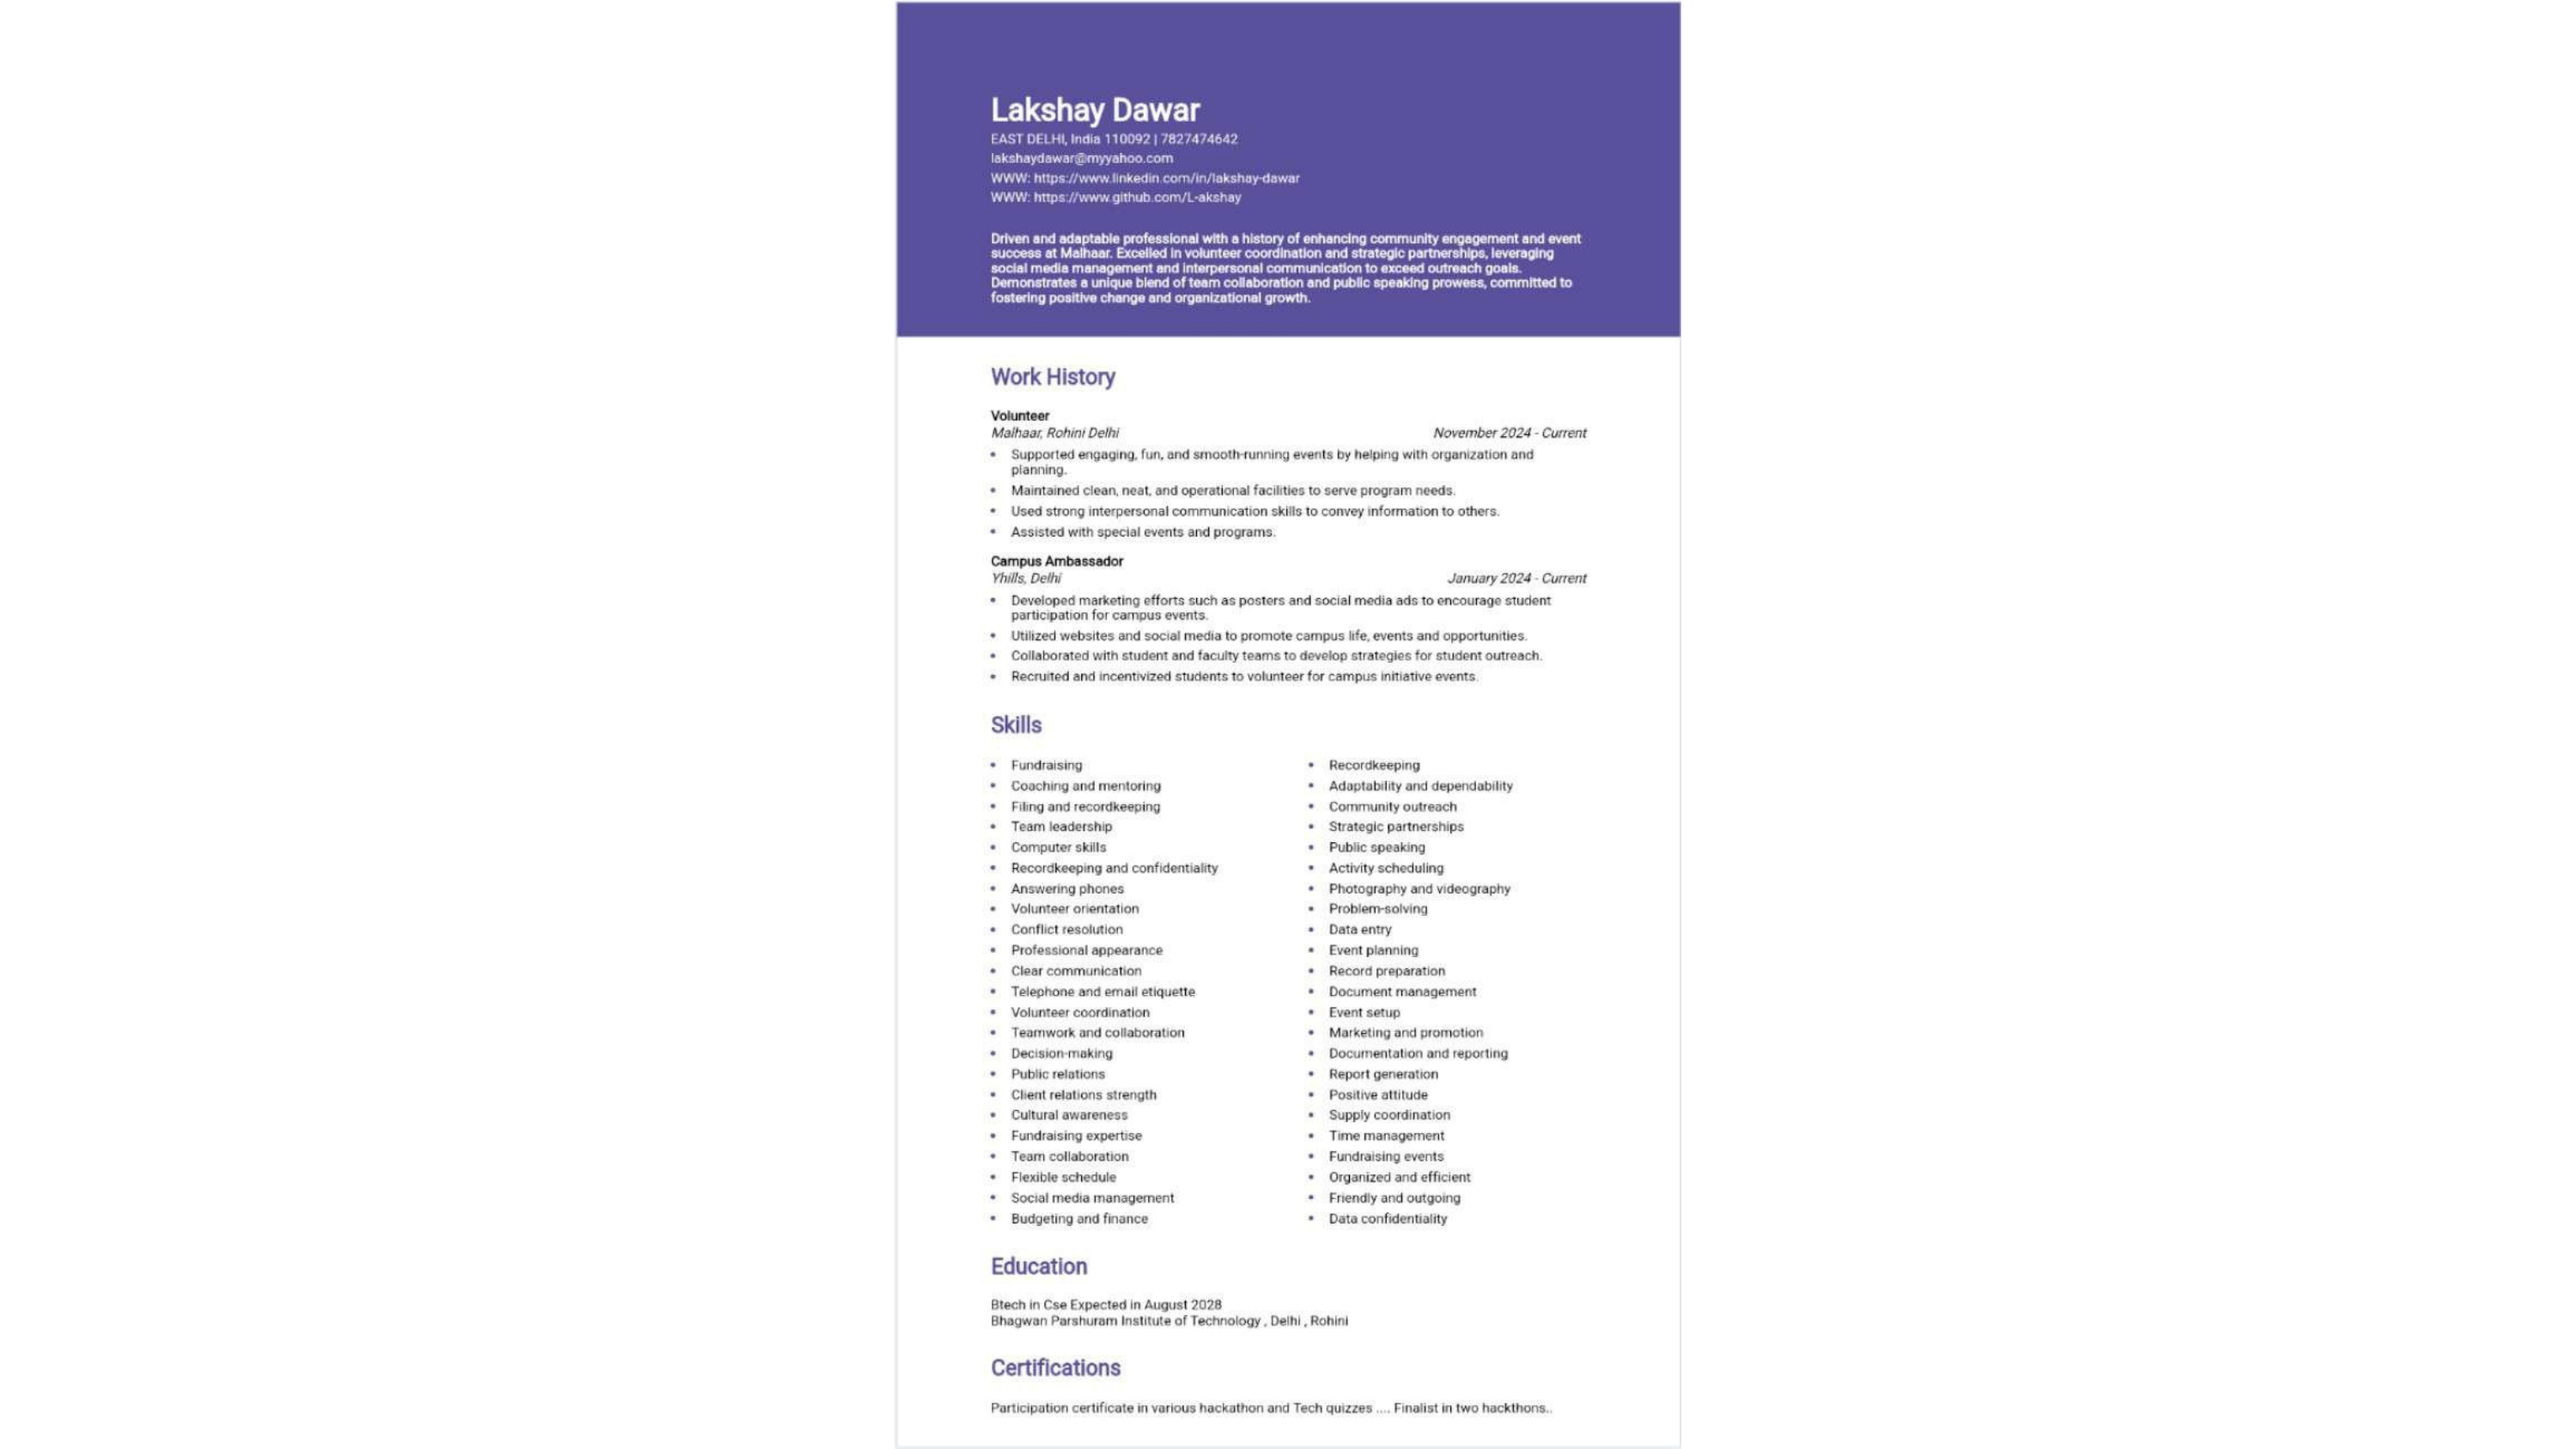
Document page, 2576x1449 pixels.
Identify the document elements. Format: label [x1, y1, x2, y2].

text_box [894, 0, 1681, 1449]
